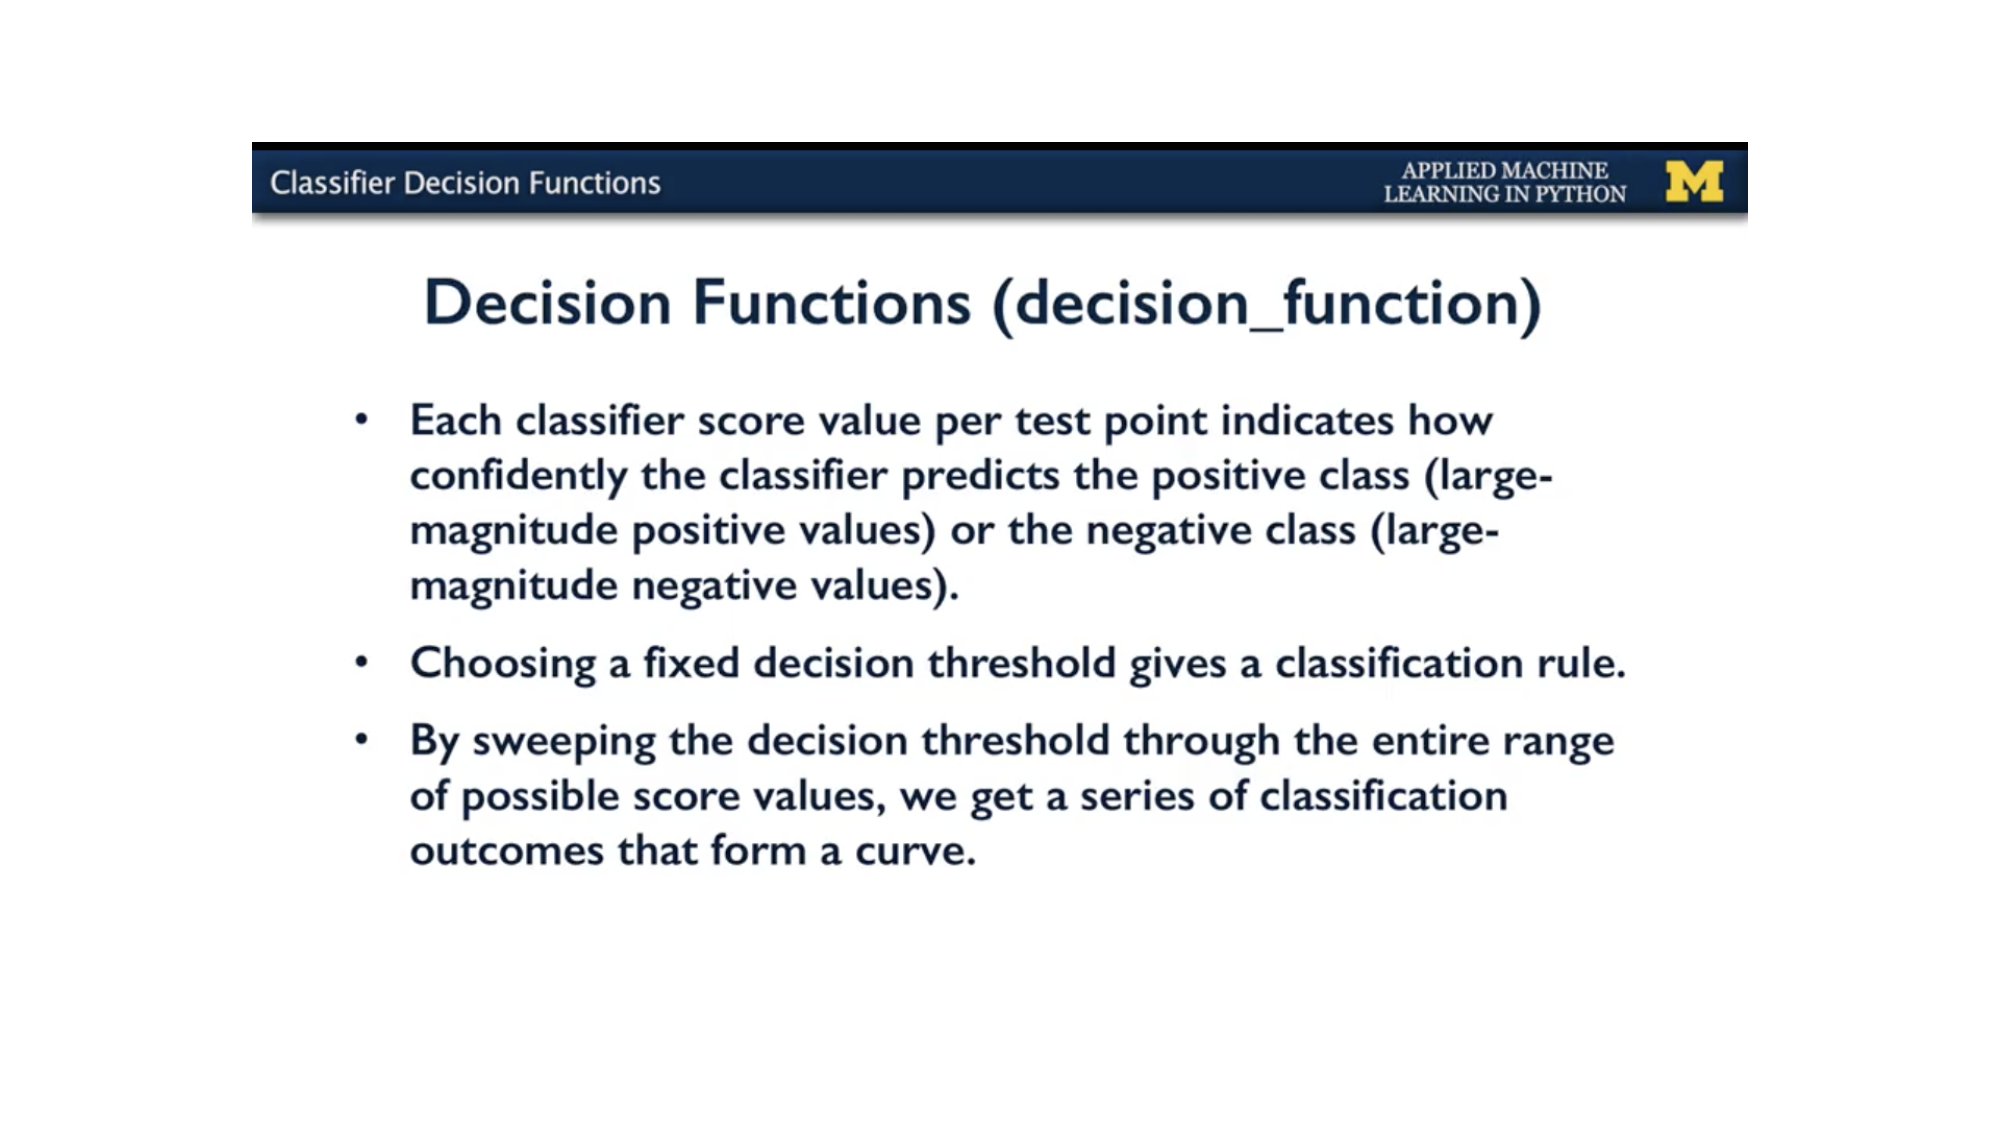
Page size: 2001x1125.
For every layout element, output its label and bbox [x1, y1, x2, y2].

picture [252, 142, 1748, 983]
